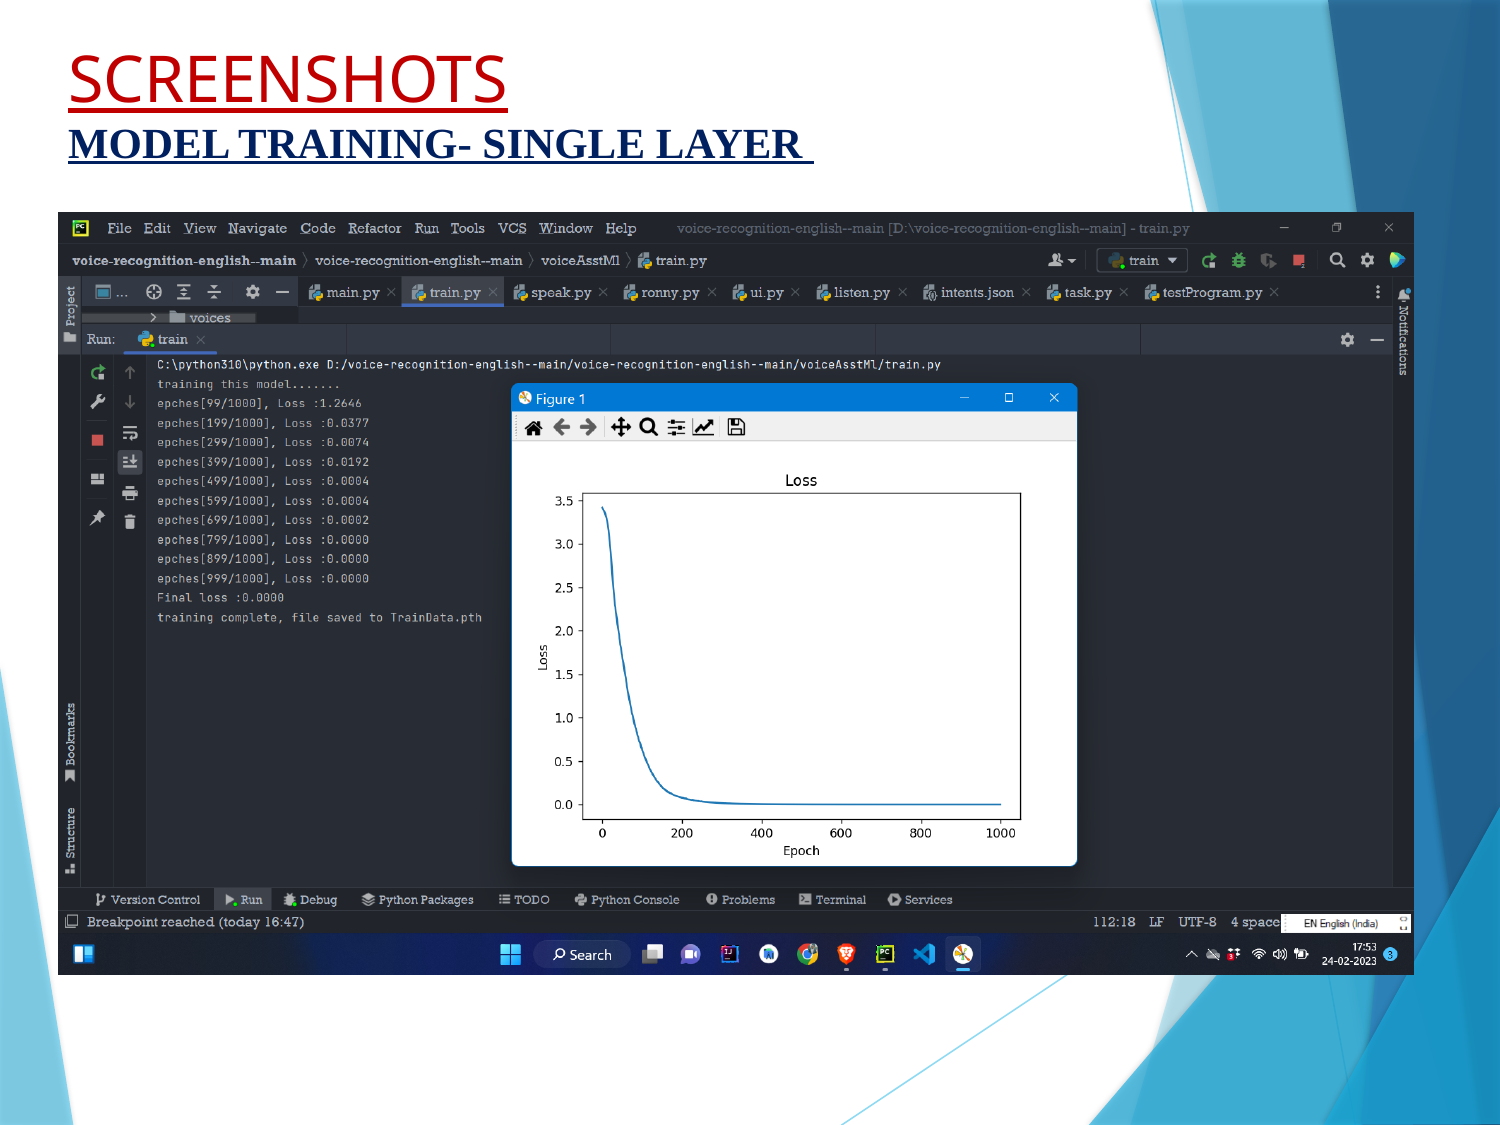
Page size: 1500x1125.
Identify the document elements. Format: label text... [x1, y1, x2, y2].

picture [57, 211, 1415, 976]
title SCREENSHOTS MODEL TRAINING- SINGLE LAYER [53, 30, 1142, 175]
